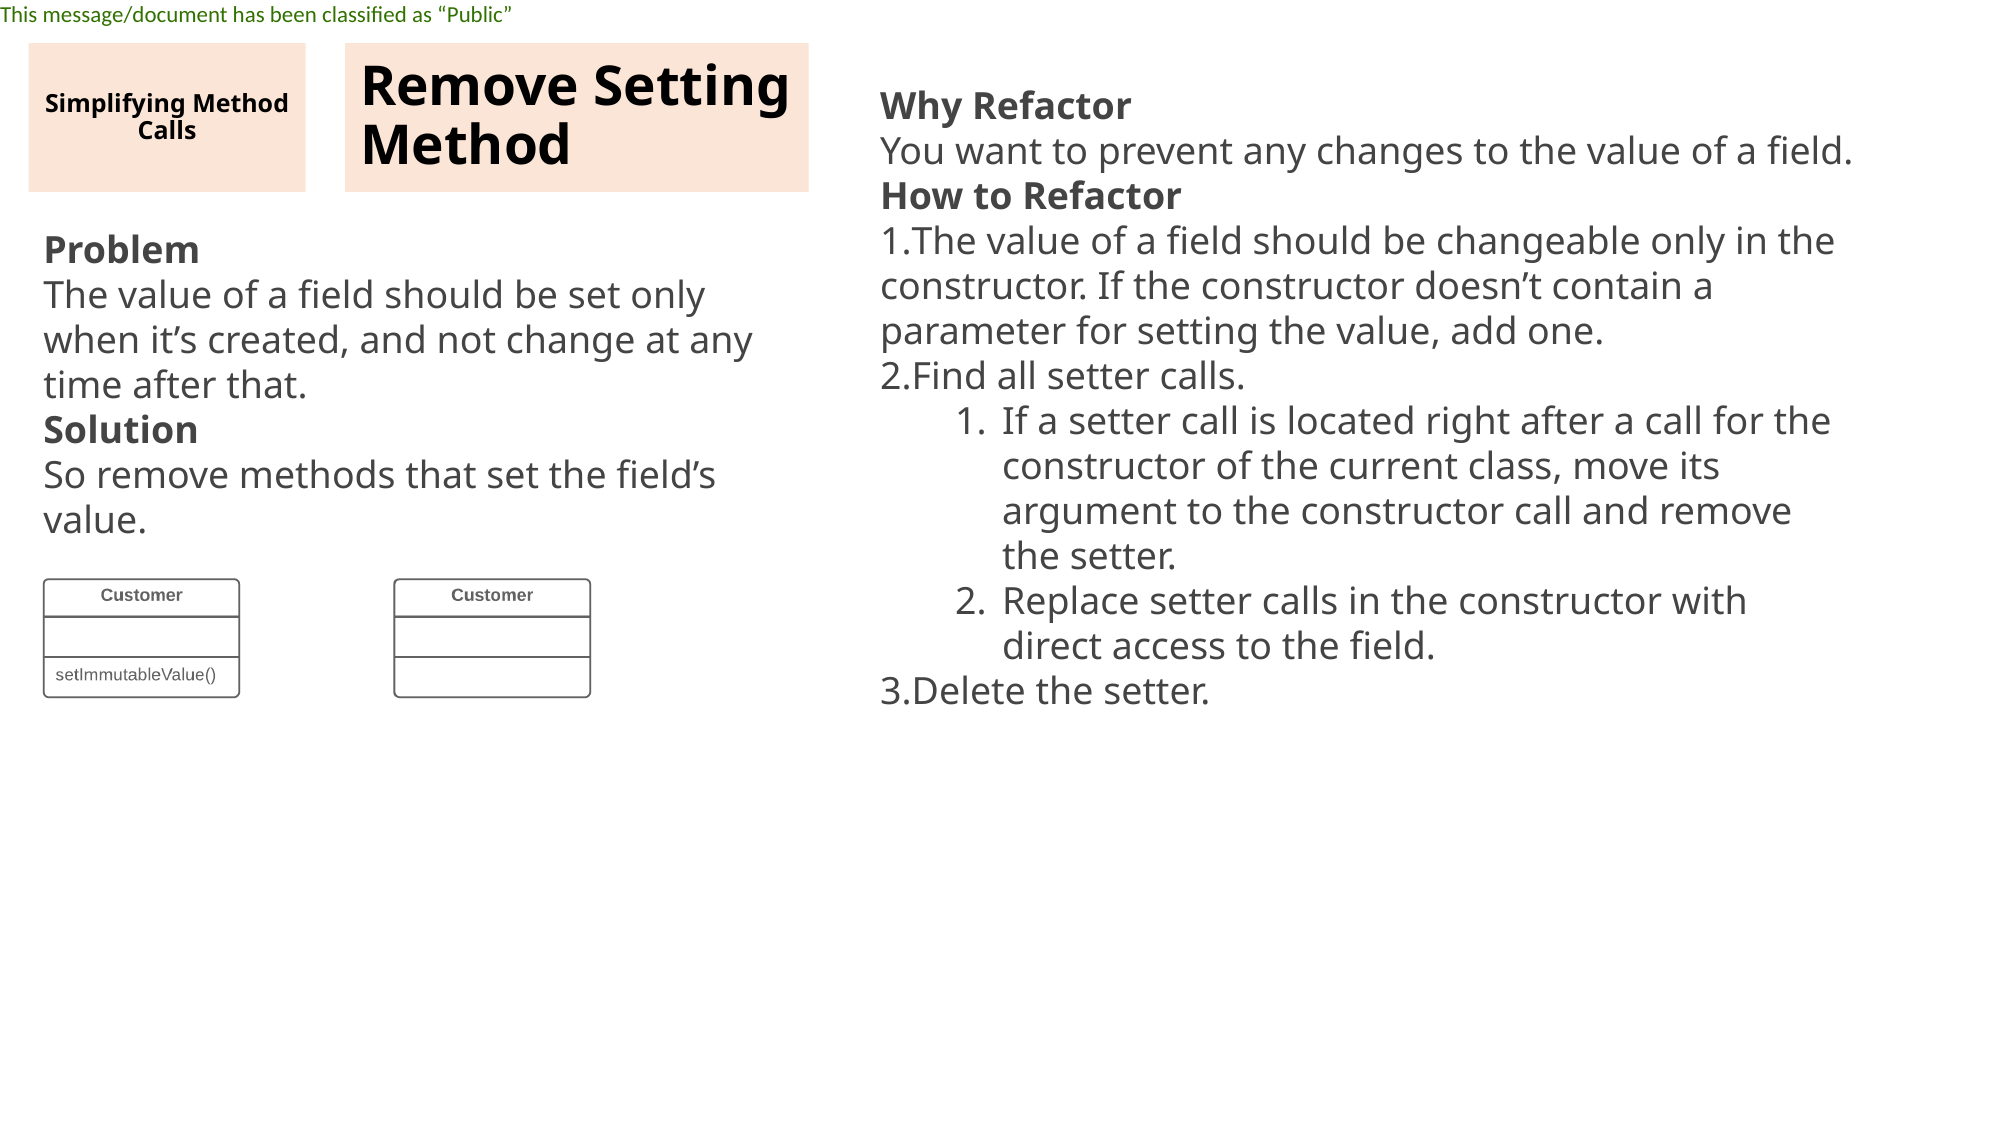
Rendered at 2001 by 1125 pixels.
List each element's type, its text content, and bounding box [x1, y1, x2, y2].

text_box Remove Setting Method [345, 43, 809, 192]
picture [16, 562, 632, 758]
text_box Problem The value of a field should be set only when it’s created, and not change at any time after that. Solution So remove methods that set the field’s value. [28, 218, 809, 549]
text_box Simplifying Method Calls [28, 43, 306, 192]
text_box Why Refactor You want to prevent any changes to the value of a field. How to Refactor The value of a field should be changeable only in the constructor. If the constructor doesn’t contain a parameter for setting the value, add one. Find all setter calls. If a setter call is located right after a call for the constructor of the current class, move its argument to the constructor call and remove the setter. Replace setter calls in the constructor with direct access to the field. Delete the setter. [865, 74, 1873, 720]
